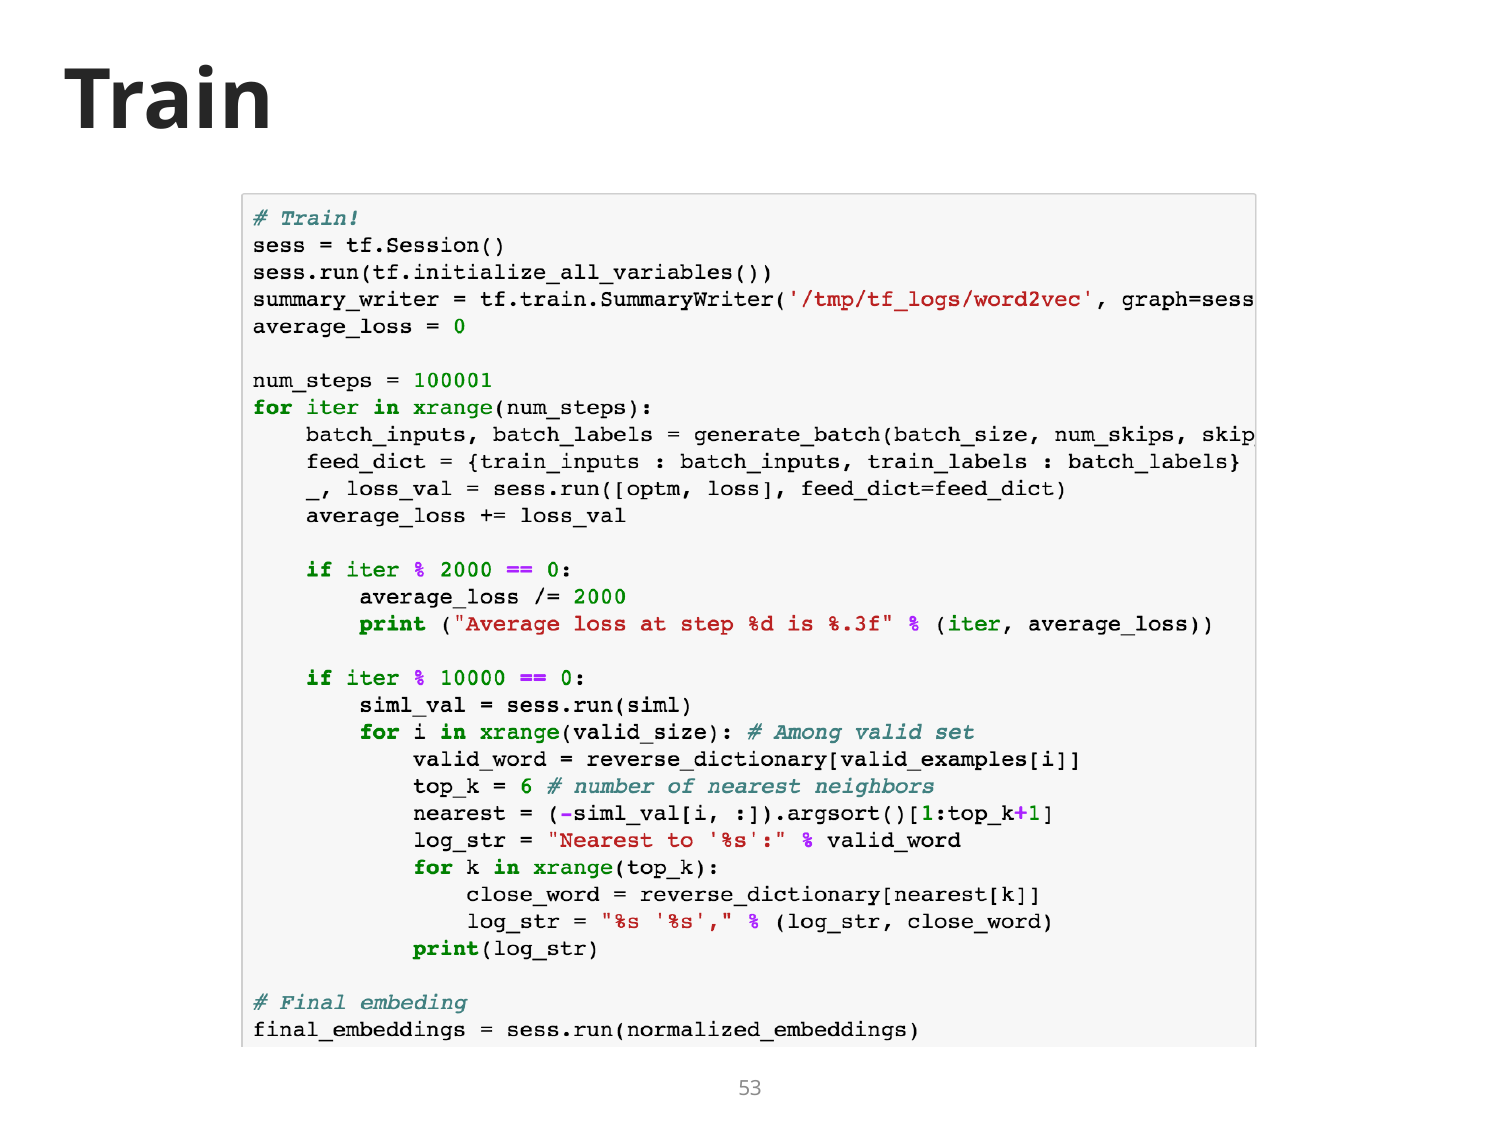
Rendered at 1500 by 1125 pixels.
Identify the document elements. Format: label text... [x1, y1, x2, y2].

slide_number 53 [575, 1058, 925, 1119]
title Train [48, 41, 1456, 149]
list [236, 183, 1264, 1048]
